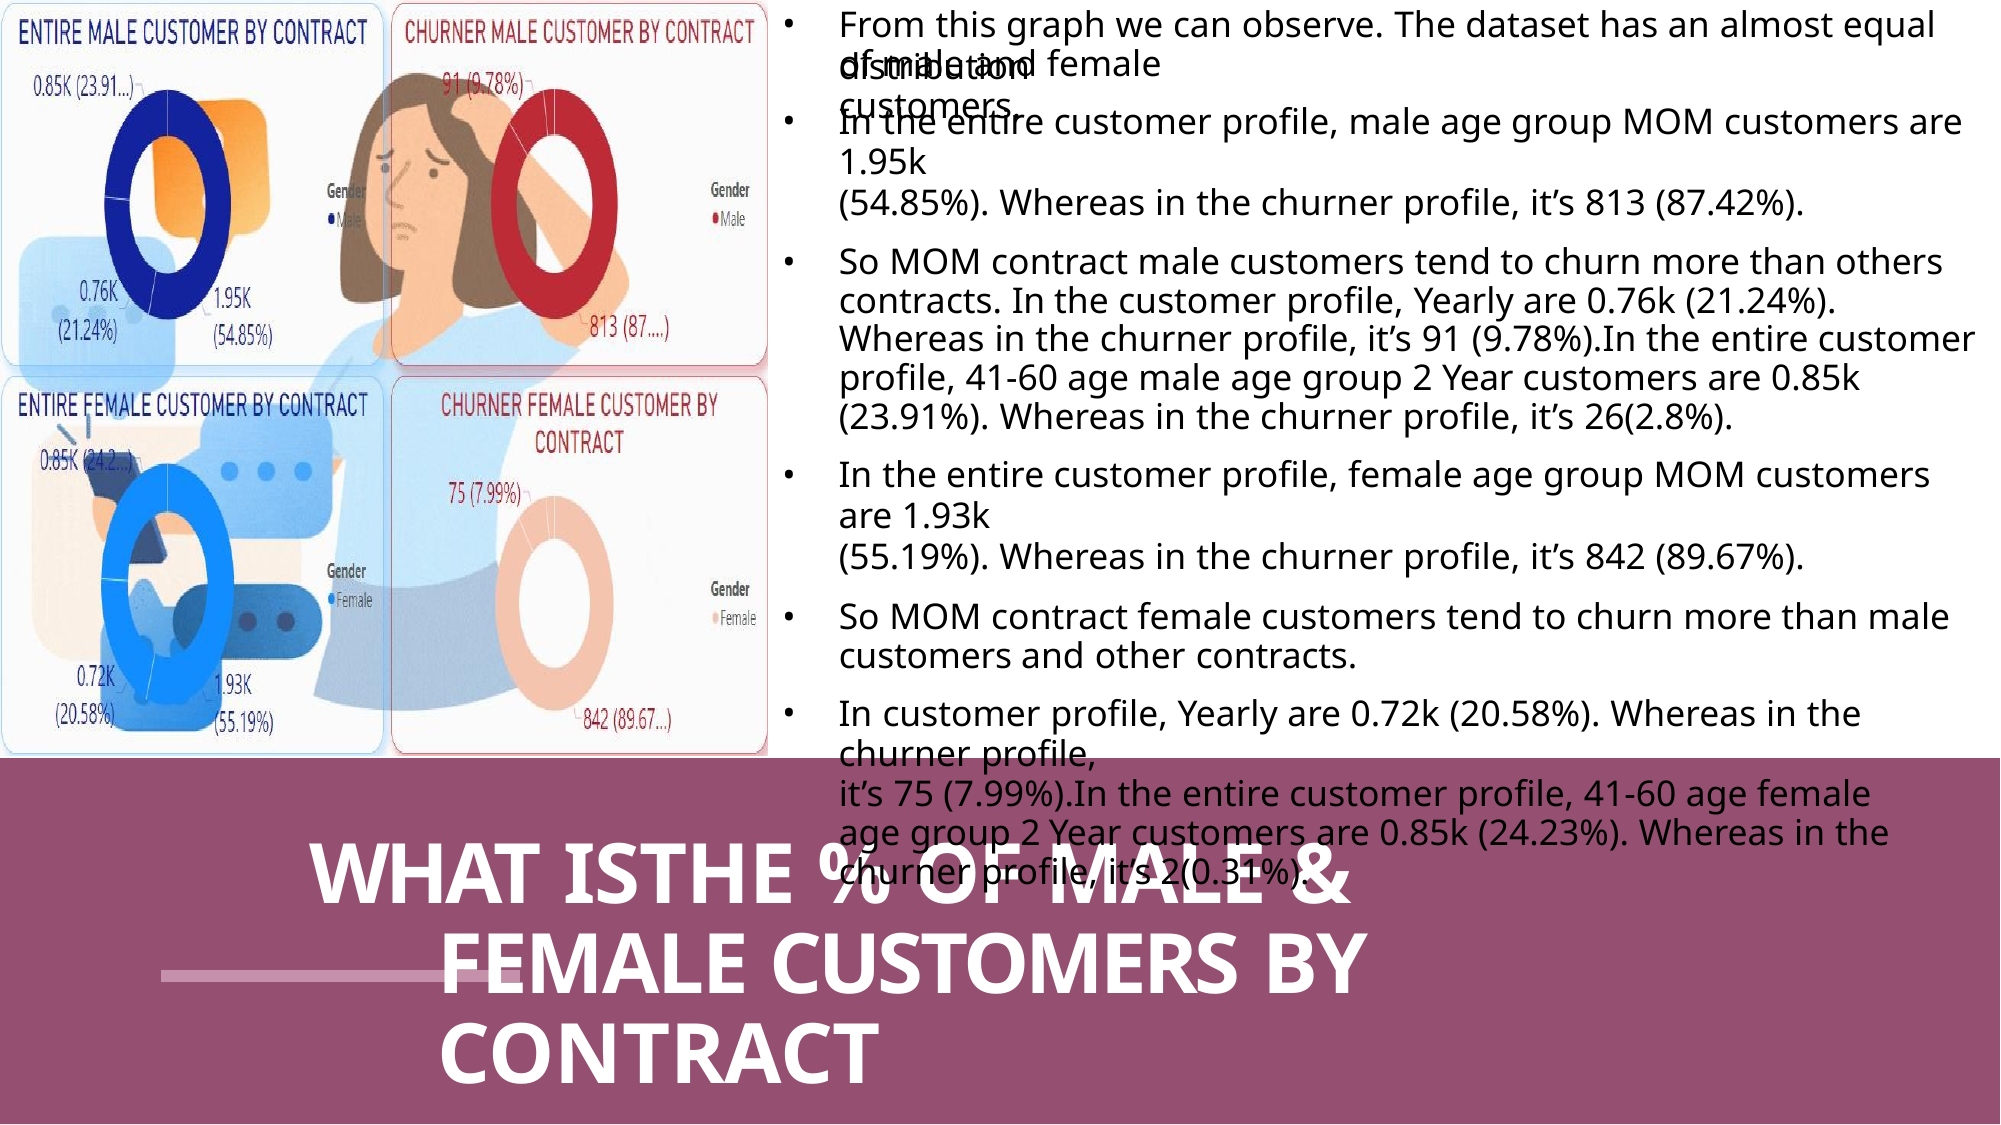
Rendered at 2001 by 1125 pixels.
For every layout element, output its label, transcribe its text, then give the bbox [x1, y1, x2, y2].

title of male and female customers. [836, 38, 1286, 97]
text_box From this graph we can observe. The dataset has an almost equal distribution [780, 0, 1958, 87]
text_box WHAT ISTHE % OF MALE & FEMALE CUSTOMERS BY CONTRACT [307, 816, 1543, 1101]
text_box In the entire customer profile, male age group MOM customers are 1.95k (54.85%). Whereas in the churner profile, it’s 813 (87.42%). So MOM contract male customers tend to churn more than others contracts. In the customer profile, Yearly are 0.76k (21.24%). Whereas in the churner profile, it’s 91 (9.78%).In the entire customer profile, 41-60 age male age group 2 Year customers are 0.85k (23.91%). Whereas in the churner profile, it’s 26(2.8%). In the entire customer profile, female age group MOM customers are 1.93k (55.19%). Whereas in the churner profile, it’s 842 (89.67%). So MOM contract female customers tend to churn more than male customers and other contracts. In customer profile, Yearly are 0.72k (20.58%). Whereas in the churner profile, it’s 75 (7.99%).In the entire customer profile, 41-60 age female age group 2 Year customers are 0.85k (24.23%). Whereas in the churner profile, it’s 2(0.31%). [780, 97, 1987, 892]
picture [0, 0, 768, 757]
